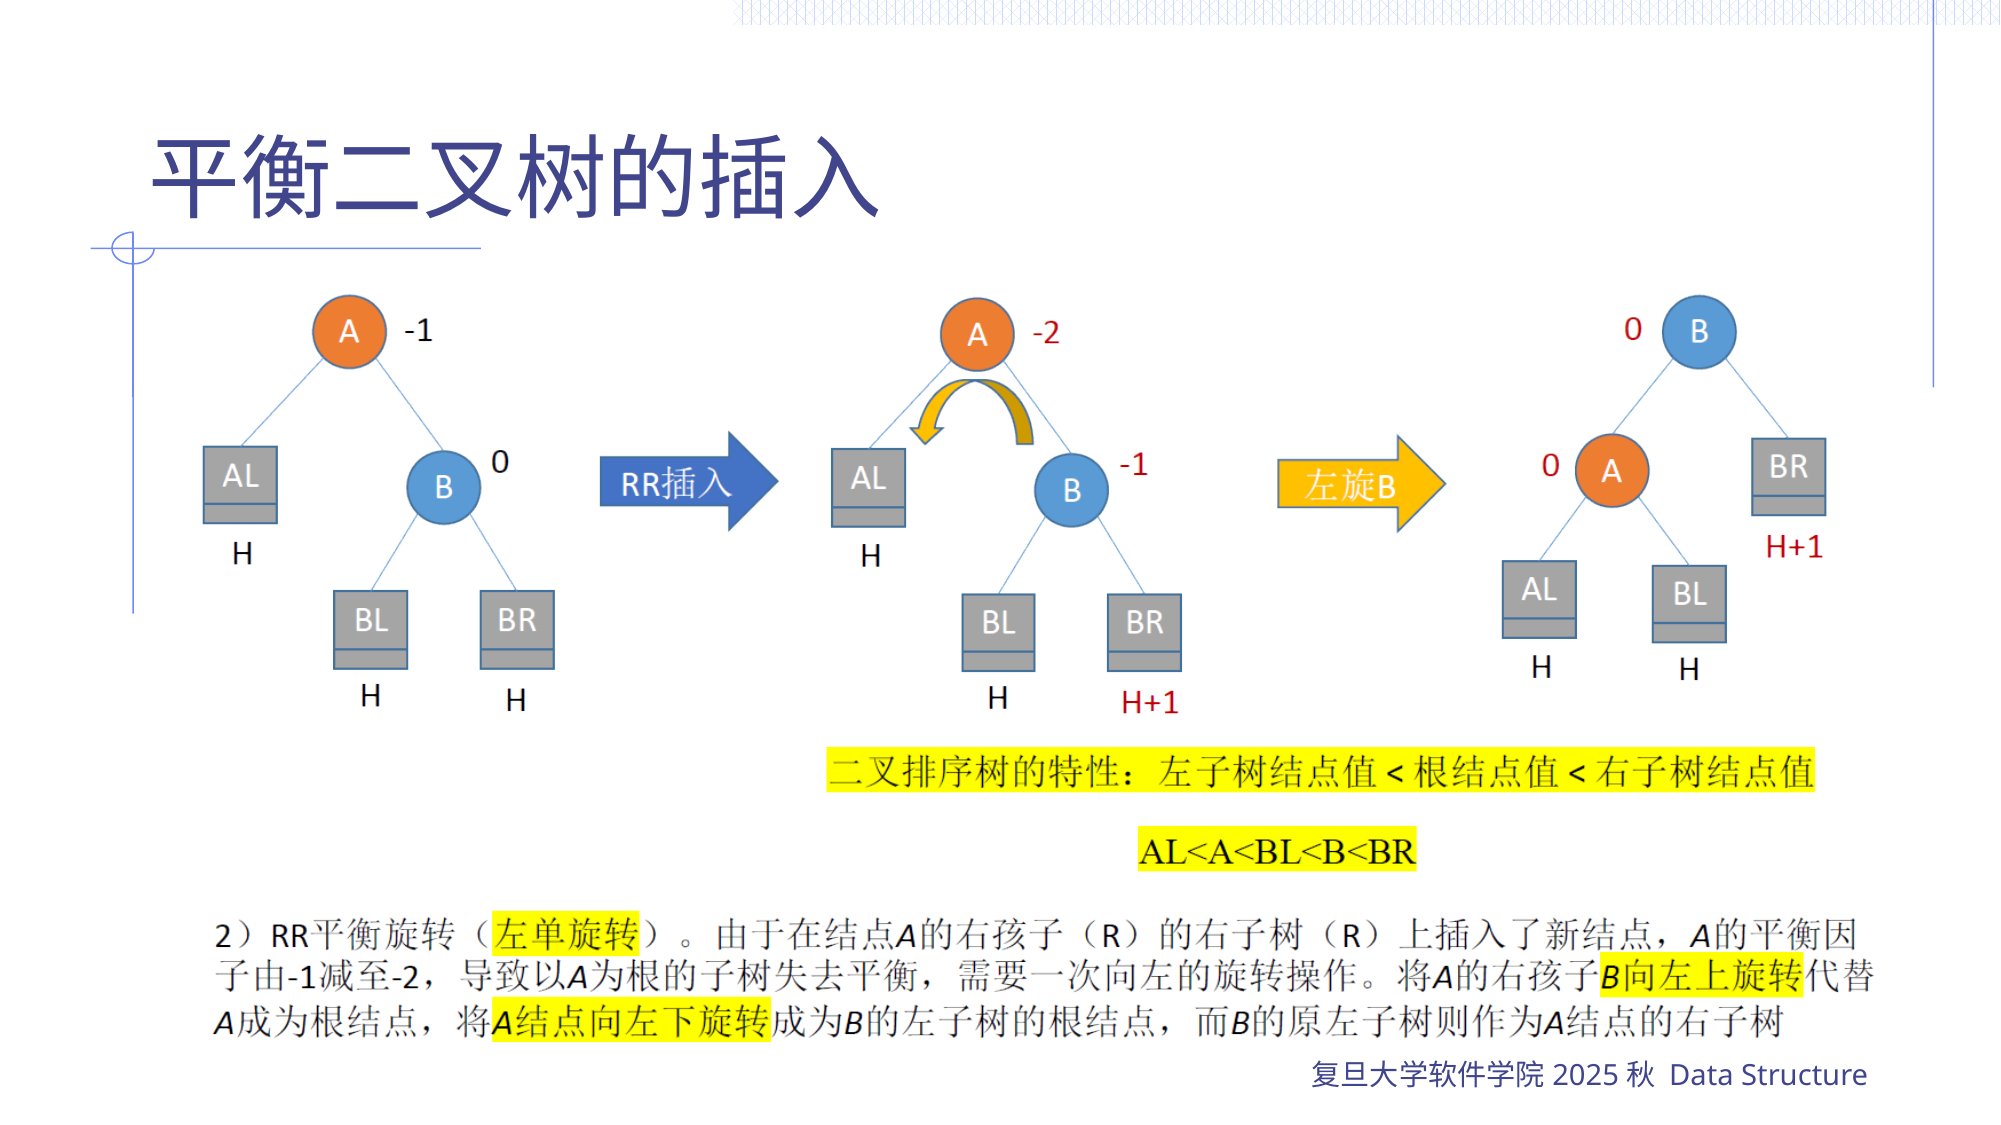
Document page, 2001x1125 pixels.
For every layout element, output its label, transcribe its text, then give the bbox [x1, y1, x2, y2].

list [134, 237, 1932, 1063]
title 平衡二叉树的插入 [133, 50, 1834, 235]
